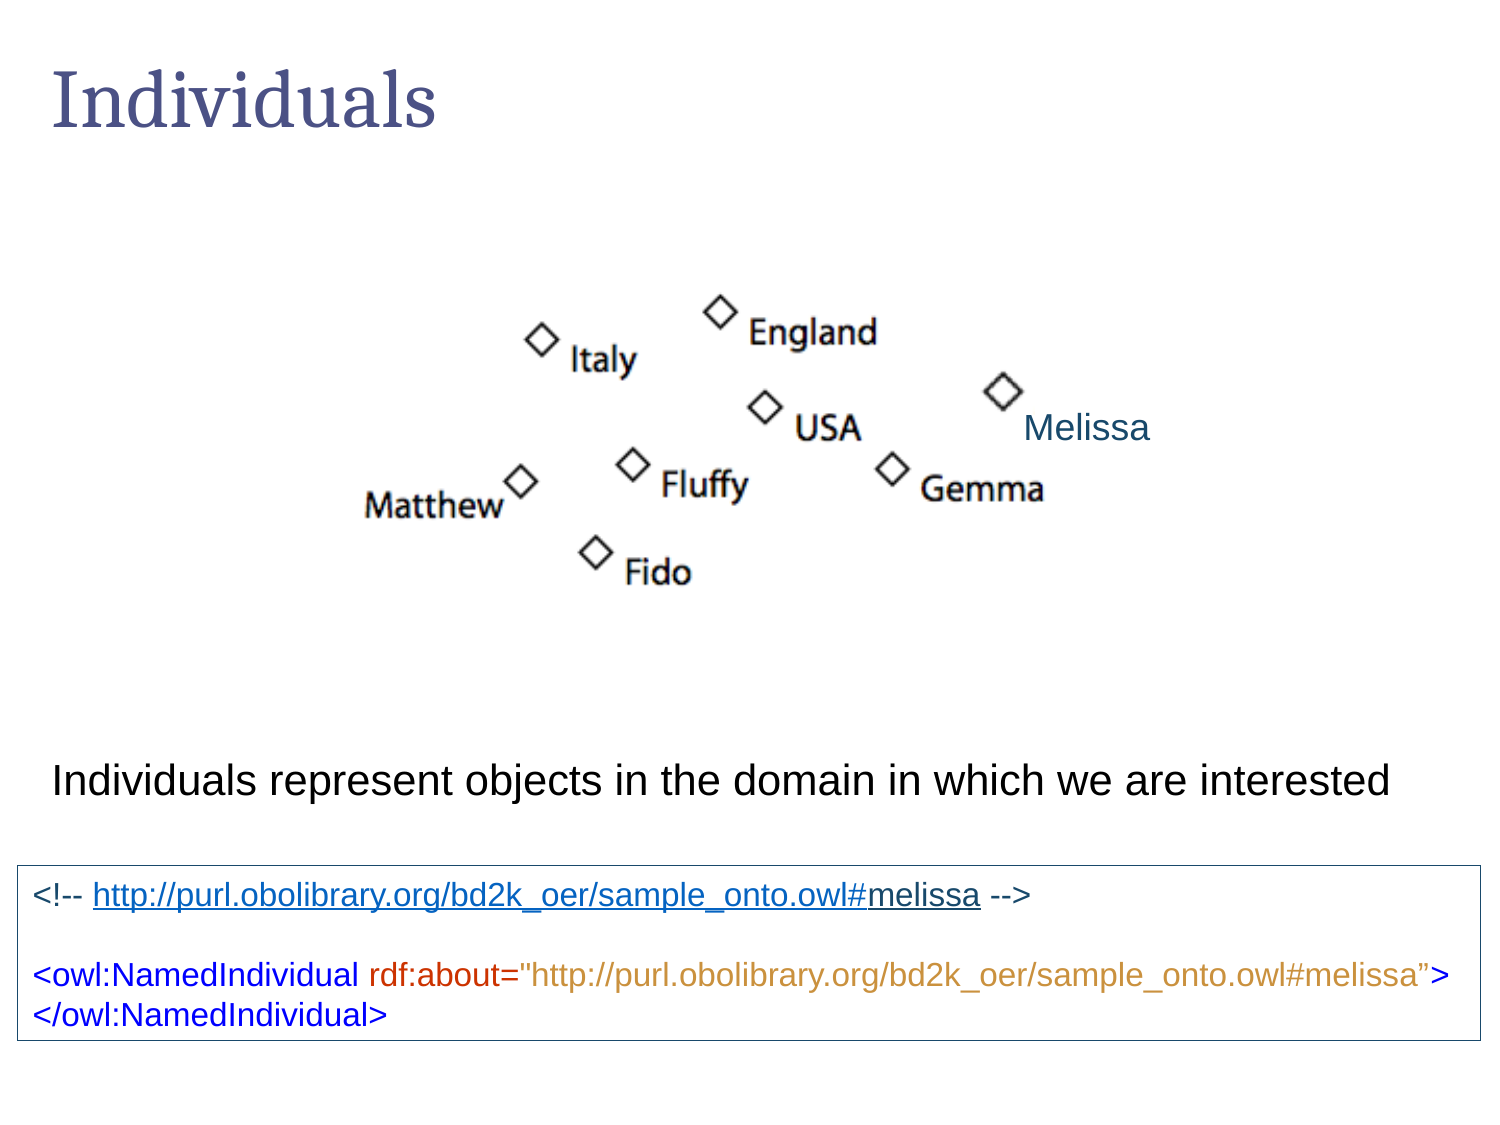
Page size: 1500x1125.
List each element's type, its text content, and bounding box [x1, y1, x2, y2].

title Individuals [36, 25, 1464, 175]
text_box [969, 362, 1167, 502]
text_box Individuals represent objects in the domain in which we are interested [36, 630, 1464, 847]
text_box <!-- http://purl.obolibrary.org/bd2k_oer/sample_onto.owl#melissa --> <owl:NamedIndividual rdf:about="http://purl.obolibrary.org/bd2k_oer/sample_onto.owl#melissa”> </owl:NamedIndividual> [17, 865, 1481, 1041]
picture [63, 149, 1408, 650]
